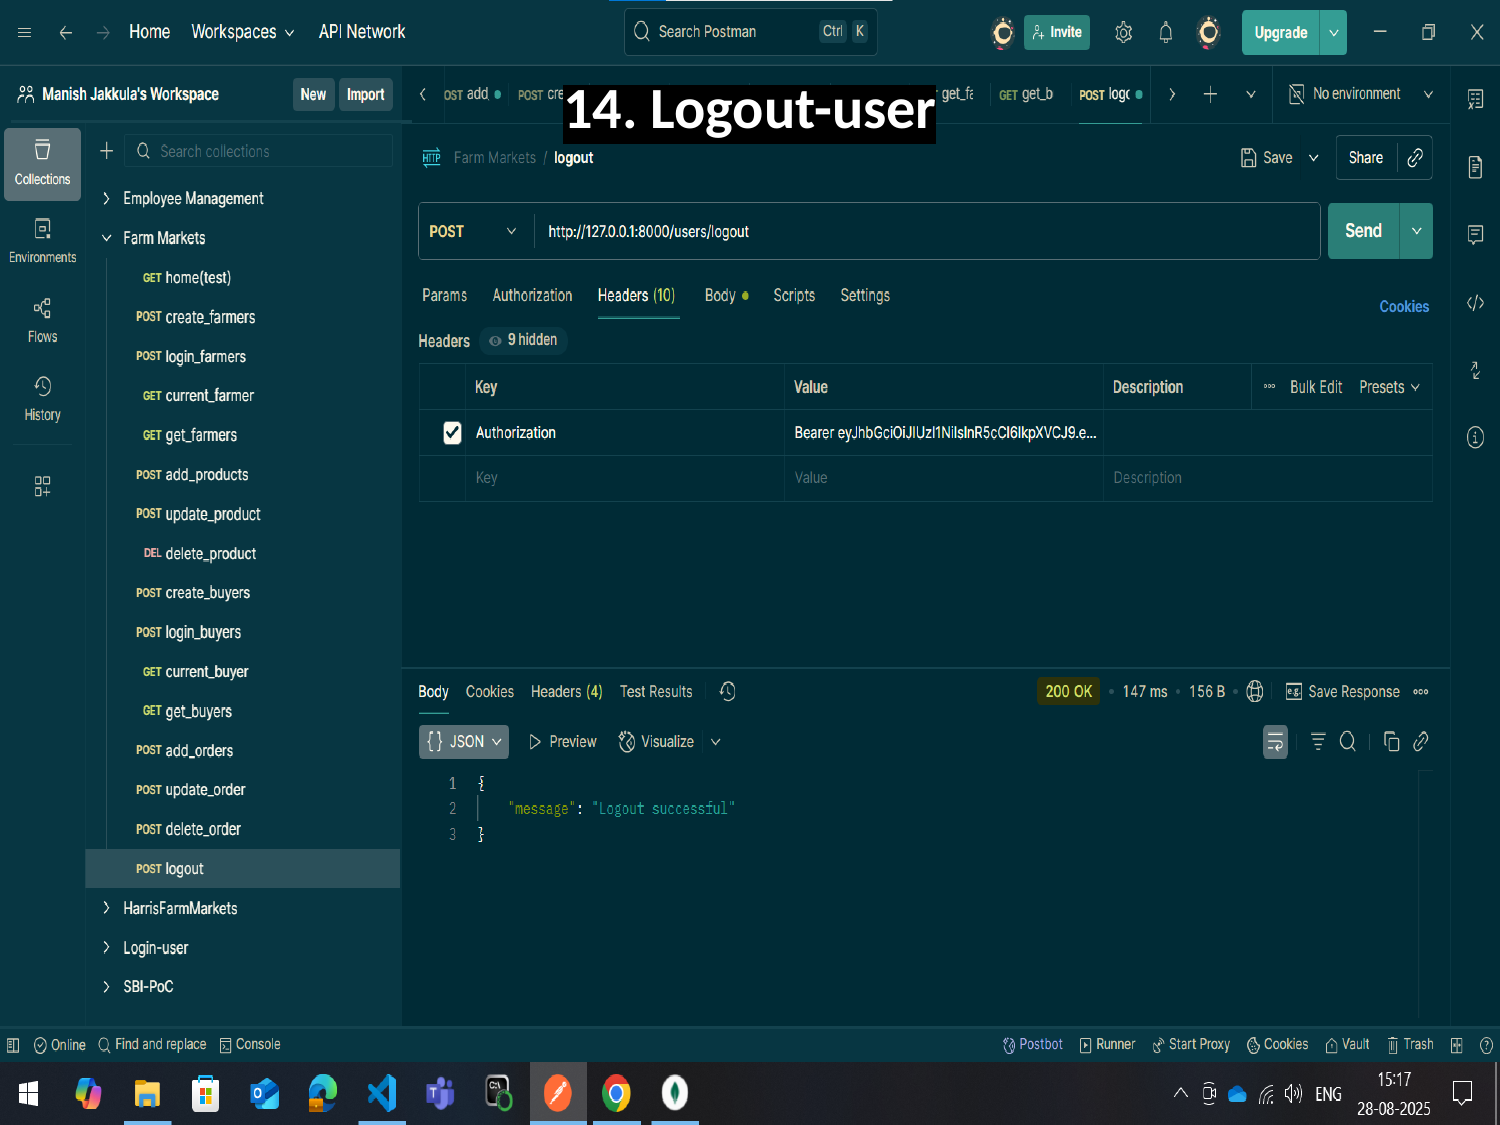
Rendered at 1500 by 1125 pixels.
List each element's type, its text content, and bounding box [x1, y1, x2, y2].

picture [480, 328, 567, 354]
picture [1158, 382, 1163, 392]
title 14. Logout-user [75, 11, 1425, 200]
picture [1038, 678, 1099, 704]
picture [962, 428, 969, 437]
picture [624, 289, 628, 300]
picture [476, 381, 480, 392]
picture [445, 226, 454, 235]
picture [444, 422, 461, 444]
picture [489, 686, 494, 696]
picture [1329, 204, 1432, 258]
picture [431, 226, 440, 236]
picture [506, 289, 519, 300]
picture [516, 806, 525, 813]
picture [452, 338, 461, 346]
picture [457, 226, 463, 236]
picture [1310, 381, 1314, 392]
picture [857, 290, 864, 298]
picture [1264, 726, 1287, 758]
picture [0, 0, 1500, 1125]
picture [788, 292, 795, 300]
picture [822, 384, 827, 392]
picture [635, 292, 641, 300]
picture [1166, 384, 1178, 392]
picture [1006, 427, 1015, 437]
picture [420, 726, 508, 758]
picture [436, 292, 442, 300]
picture [672, 736, 679, 746]
picture [560, 686, 564, 696]
picture [480, 384, 496, 392]
picture [420, 335, 426, 346]
picture [1413, 304, 1427, 311]
picture [976, 427, 980, 437]
picture [1150, 384, 1155, 395]
picture [929, 427, 934, 437]
picture [479, 428, 486, 435]
picture [1020, 427, 1025, 437]
picture [1119, 382, 1135, 392]
picture [1390, 301, 1410, 311]
picture [530, 292, 541, 300]
picture [811, 381, 815, 392]
picture [1114, 381, 1118, 392]
